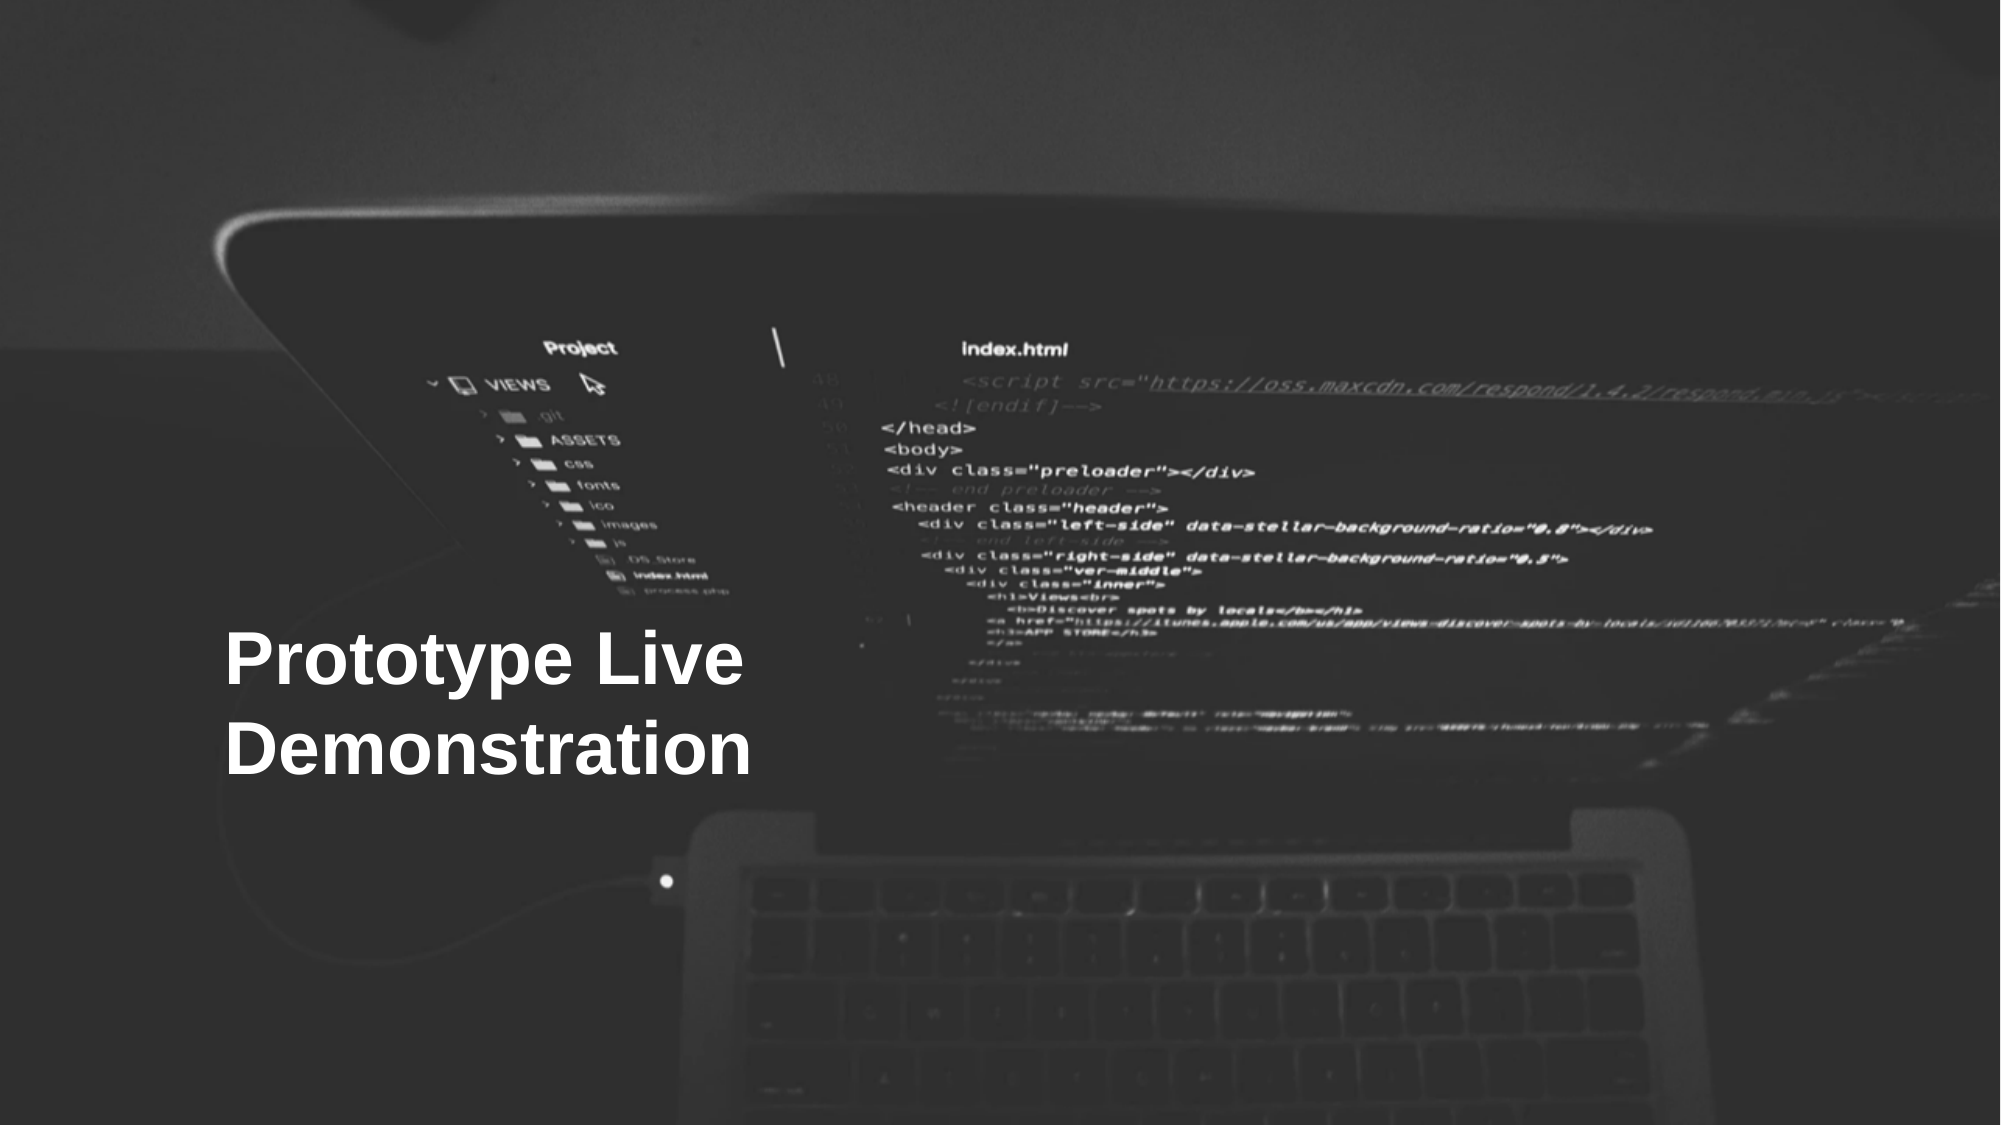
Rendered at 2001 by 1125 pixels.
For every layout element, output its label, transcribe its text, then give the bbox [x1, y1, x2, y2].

picture [0, 0, 2001, 1125]
text_box Prototype Live Demonstration [209, 602, 906, 798]
